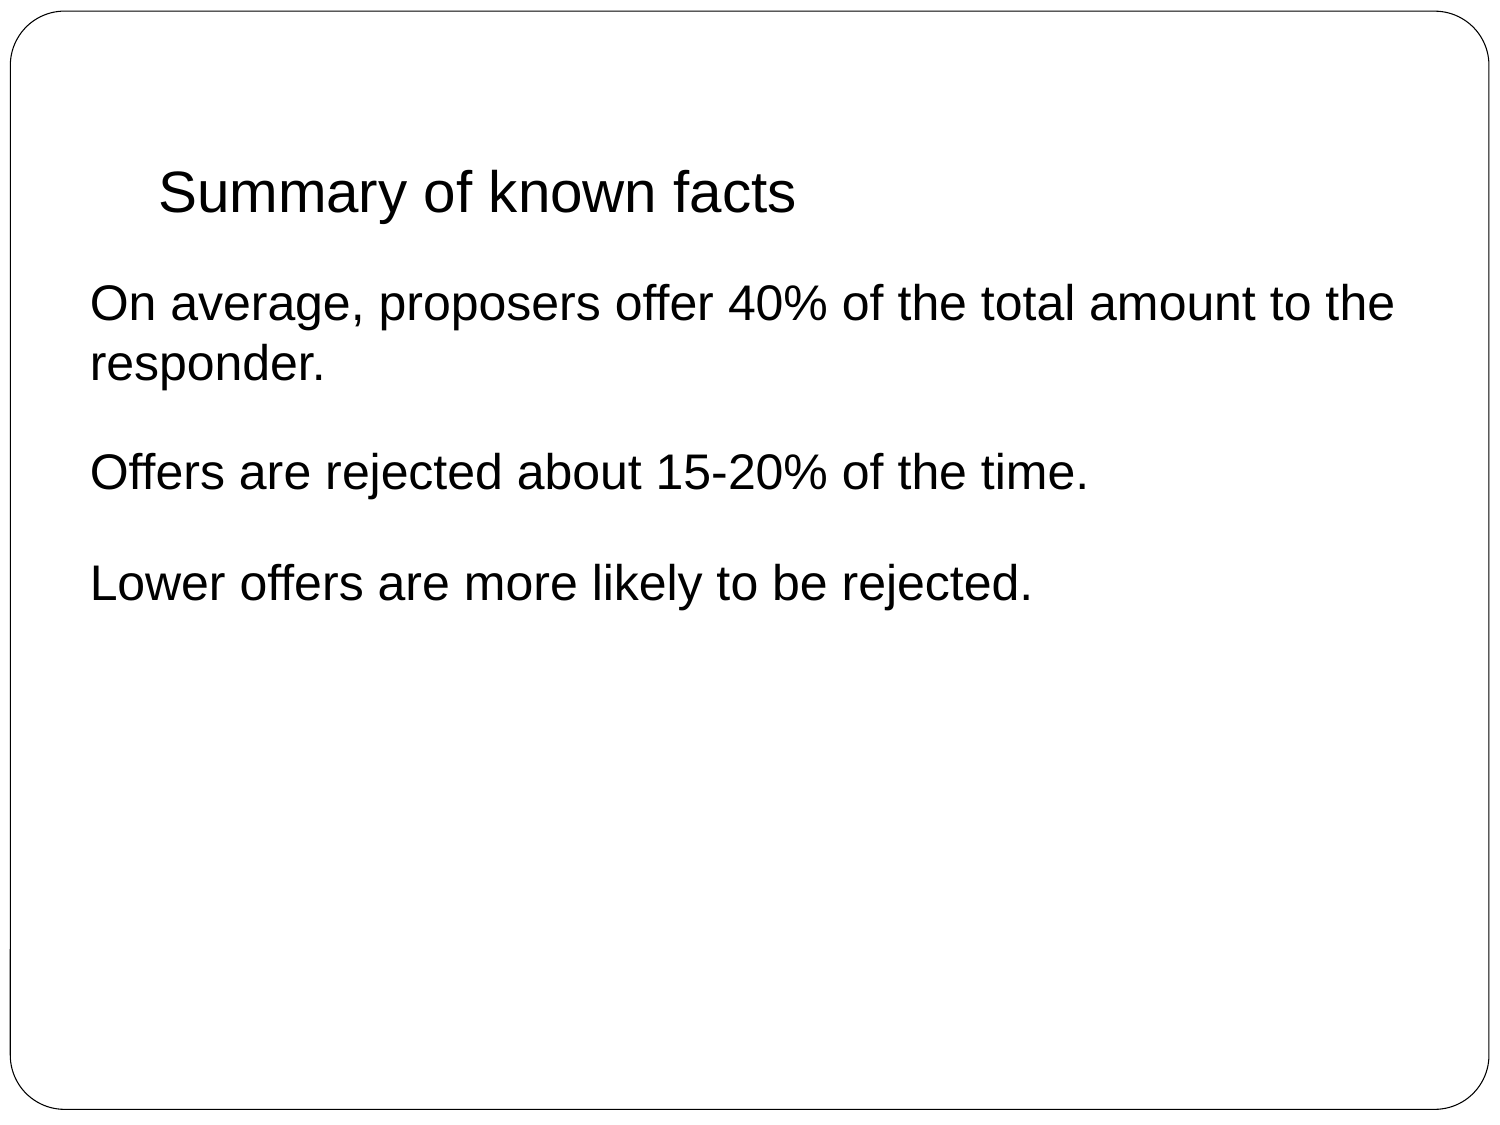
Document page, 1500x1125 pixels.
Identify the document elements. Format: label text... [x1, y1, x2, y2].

list On average, proposers offer 40% of the total amount to the responder. Offers are rejected about 15-20% of the time. Lower offers are more likely to be rejected. [75, 262, 1425, 1005]
title Summary of known facts [150, 0, 1425, 233]
